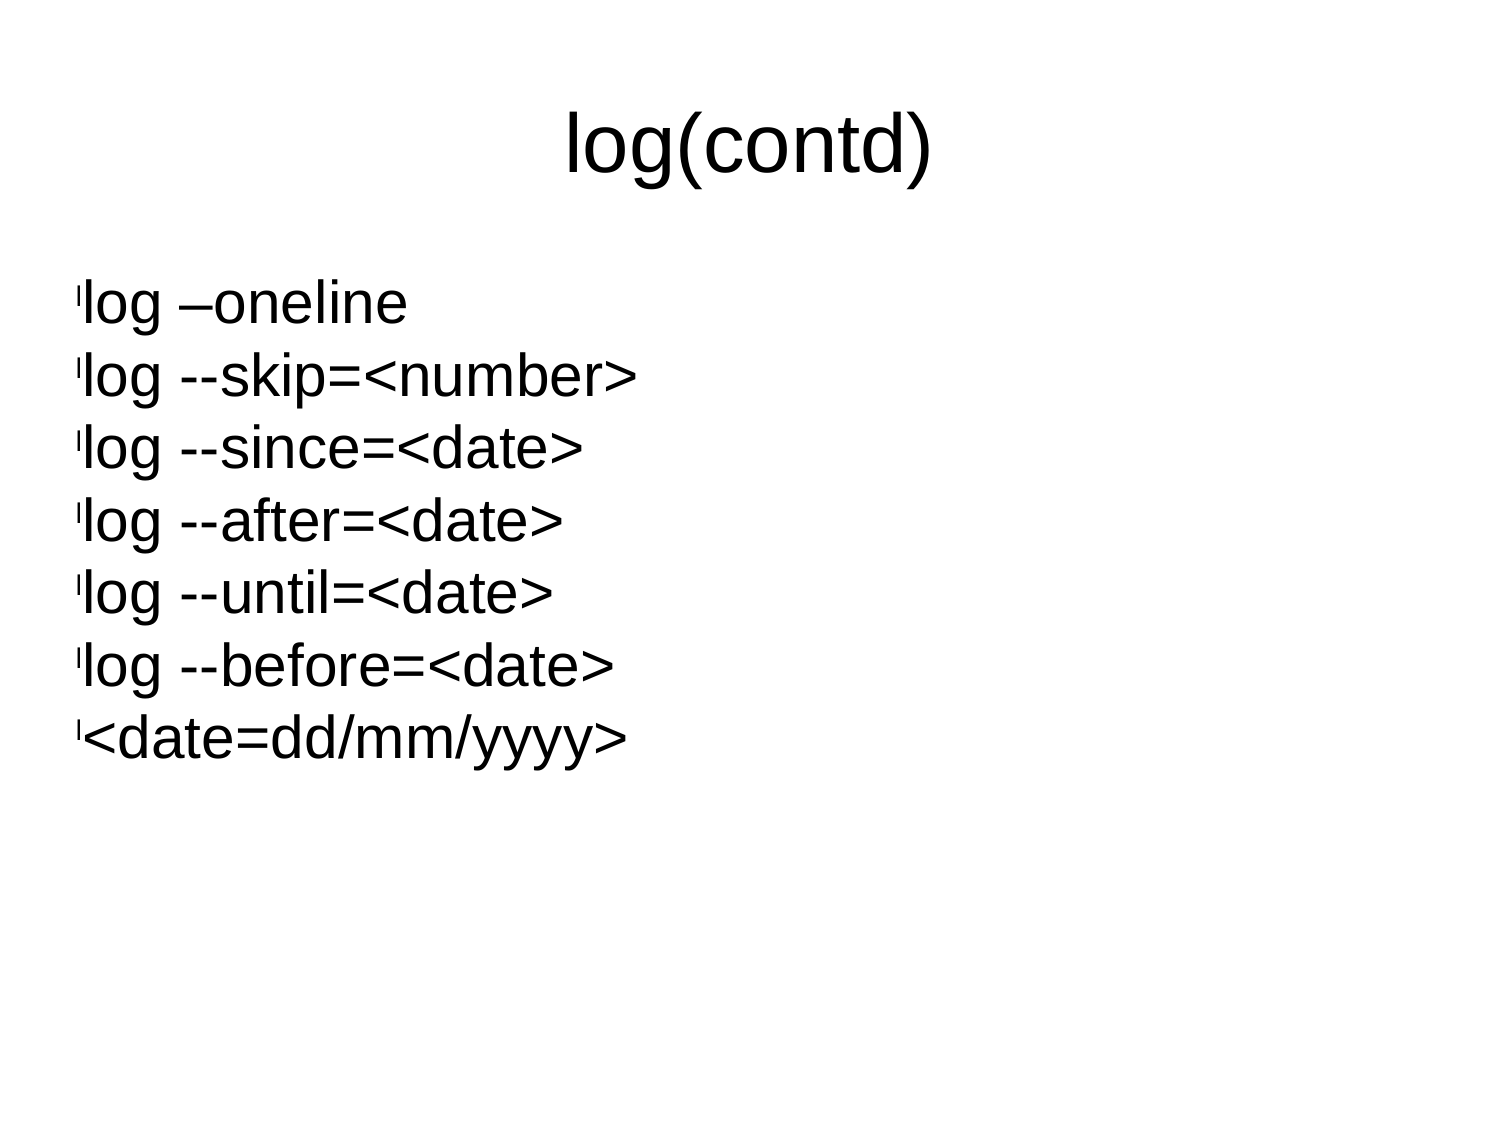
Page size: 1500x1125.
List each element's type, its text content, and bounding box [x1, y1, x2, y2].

text_box log –oneline log --skip=<number> log --since=<date> log --after=<date> log --until=<date> log --before=<date> <date=dd/mm/yyyy> [74, 263, 1425, 916]
text_box log(contd) [74, 44, 1425, 233]
